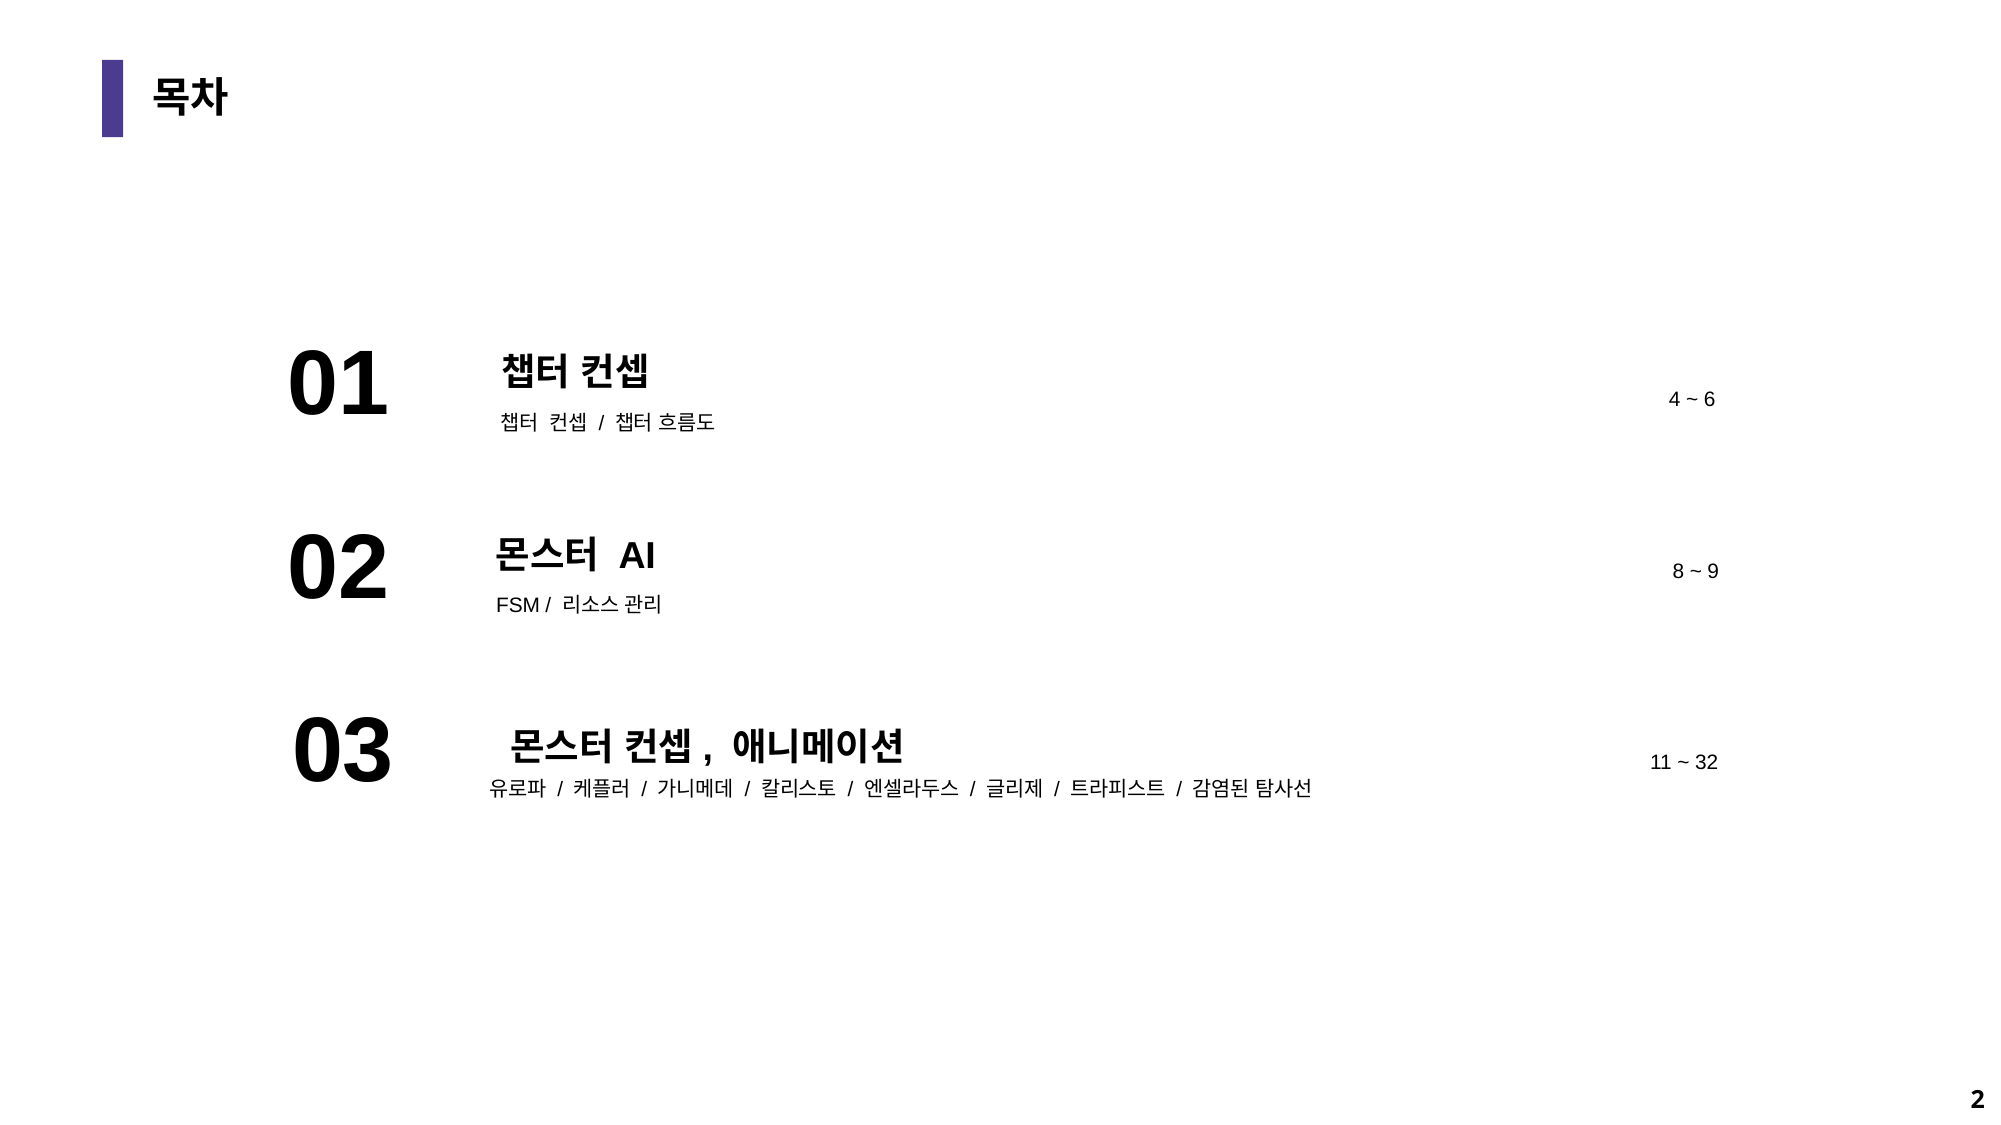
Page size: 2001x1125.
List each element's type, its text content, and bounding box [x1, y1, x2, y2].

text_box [269, 315, 1735, 810]
title 목차 [137, 59, 1863, 138]
